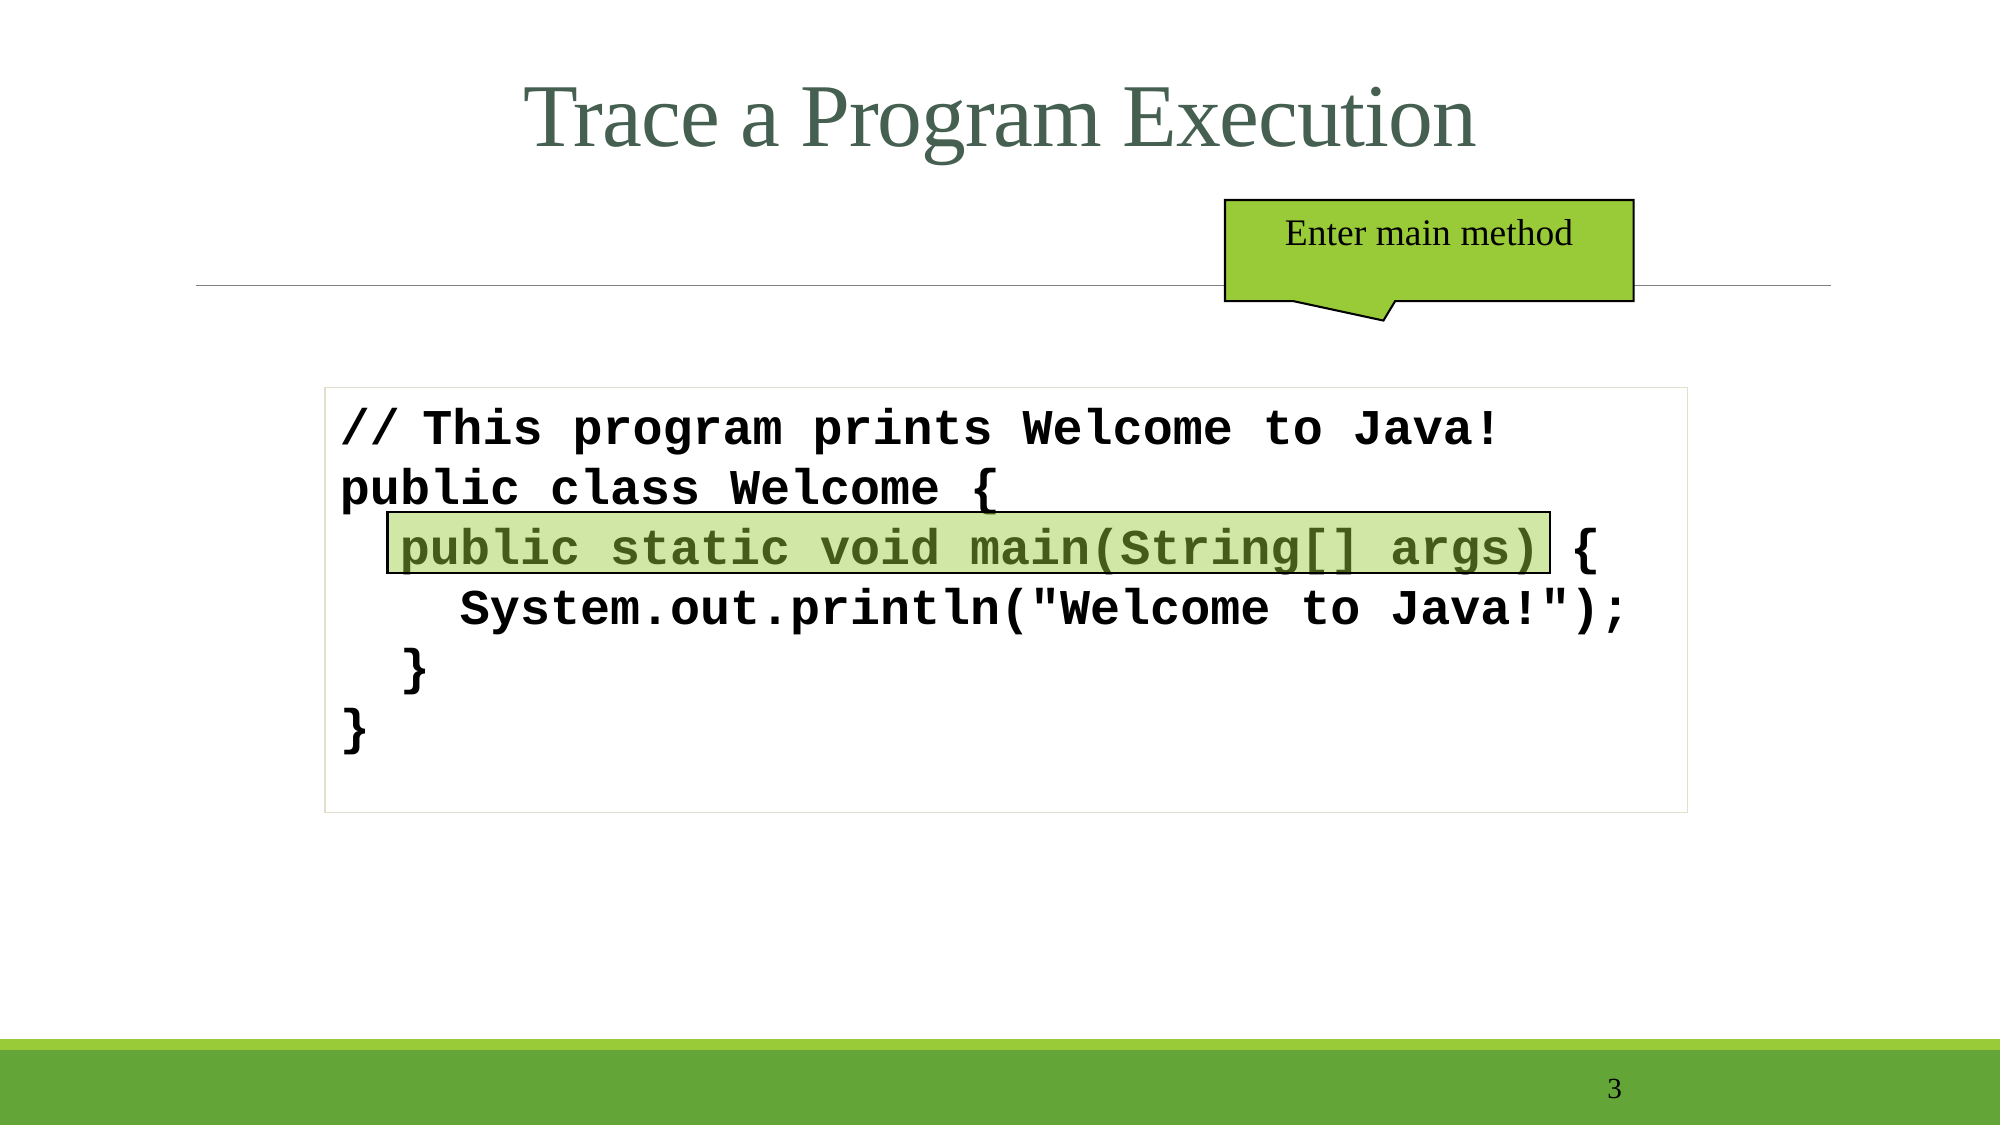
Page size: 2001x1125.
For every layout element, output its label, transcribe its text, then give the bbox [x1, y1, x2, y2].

text_box [387, 512, 1550, 574]
text_box // This program prints Welcome to Java! public class Welcome { public static void main(String[] args) { System.out.println("Welcome to Java!"); } } [324, 387, 1688, 813]
text_box Enter main method [1224, 200, 1634, 321]
text_box 3 [1324, 1049, 1638, 1125]
title Trace a Program Execution [362, 75, 1638, 163]
